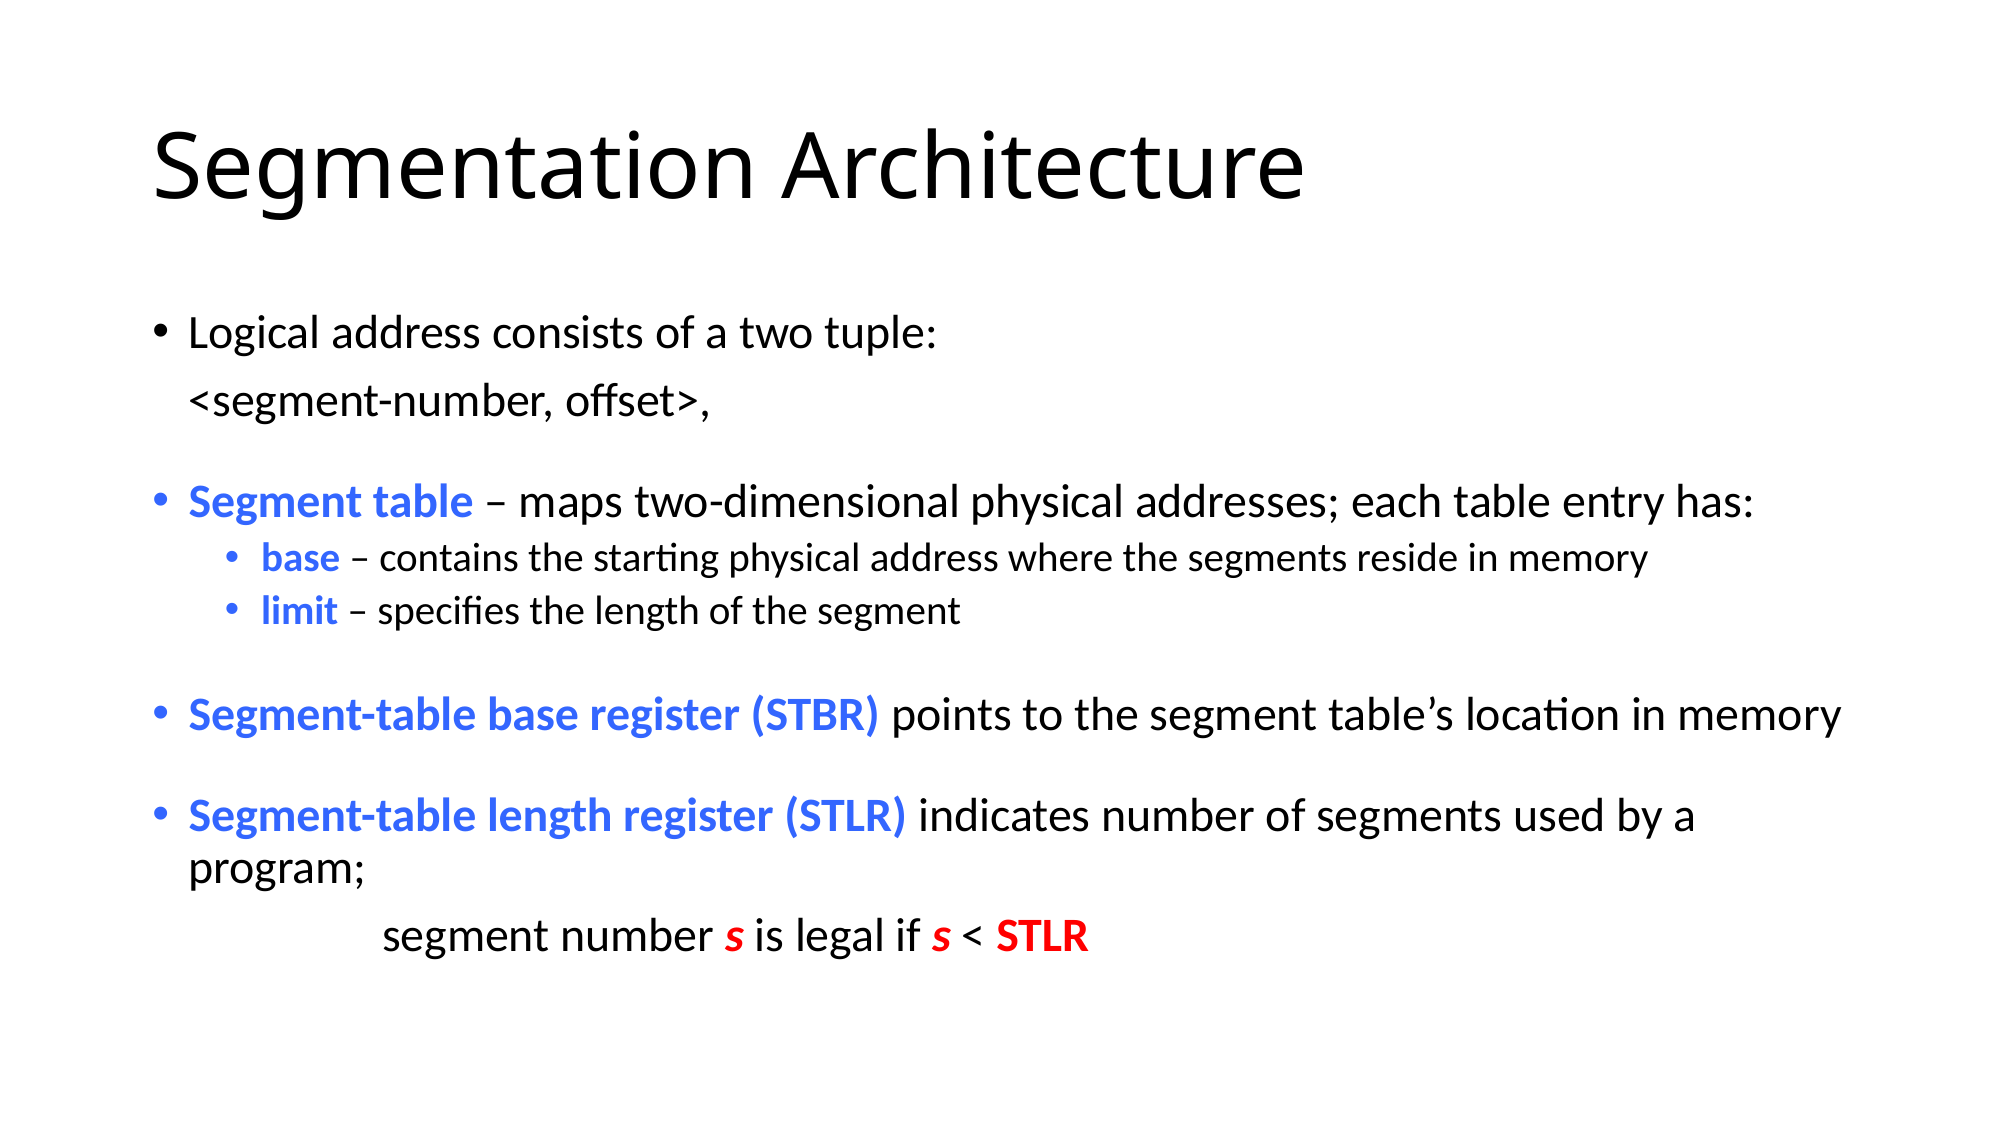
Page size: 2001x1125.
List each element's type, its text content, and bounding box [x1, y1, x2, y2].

title Segmentation Architecture [137, 59, 1863, 278]
list Logical address consists of a two tuple: <segment-number, offset>, Segment table – maps two-dimensional physical addresses; each table entry has: base – contains the starting physical address where the segments reside in memory limit – specifies the length of the segment Segment-table base register (STBR) points to the segment table’s location in memory Segment-table length register (STLR) indicates number of segments used by a program; segment number s is legal if s < STLR [137, 299, 1863, 1014]
